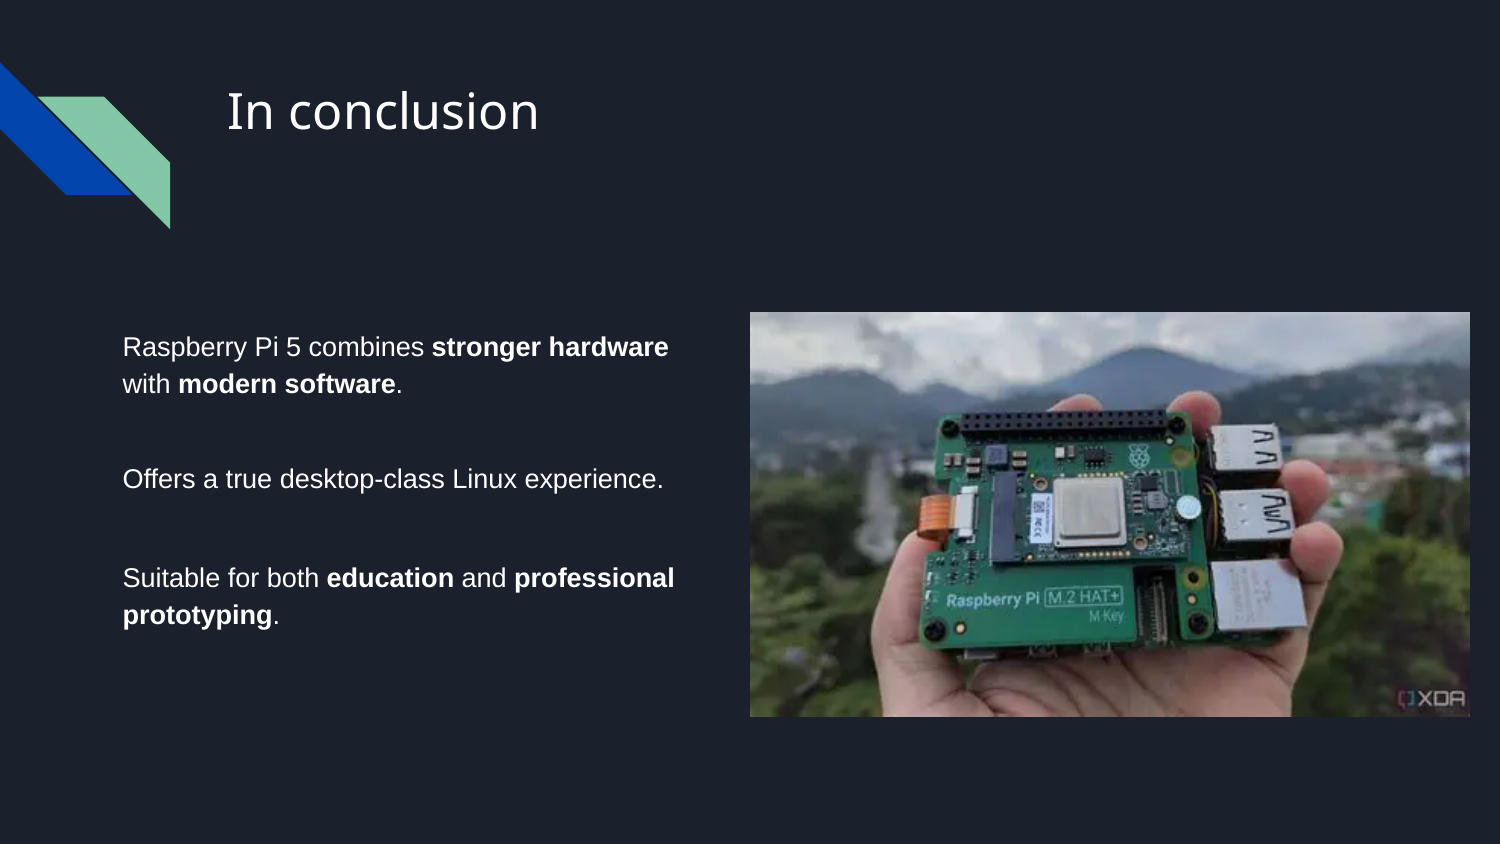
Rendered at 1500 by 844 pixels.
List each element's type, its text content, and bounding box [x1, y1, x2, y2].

list Raspberry Pi 5 combines stronger hardware with modern software. Offers a true desktop-class Linux experience. Suitable for both education and professional prototyping. [107, 309, 731, 720]
picture [749, 312, 1470, 717]
title In conclusion [212, 64, 836, 310]
